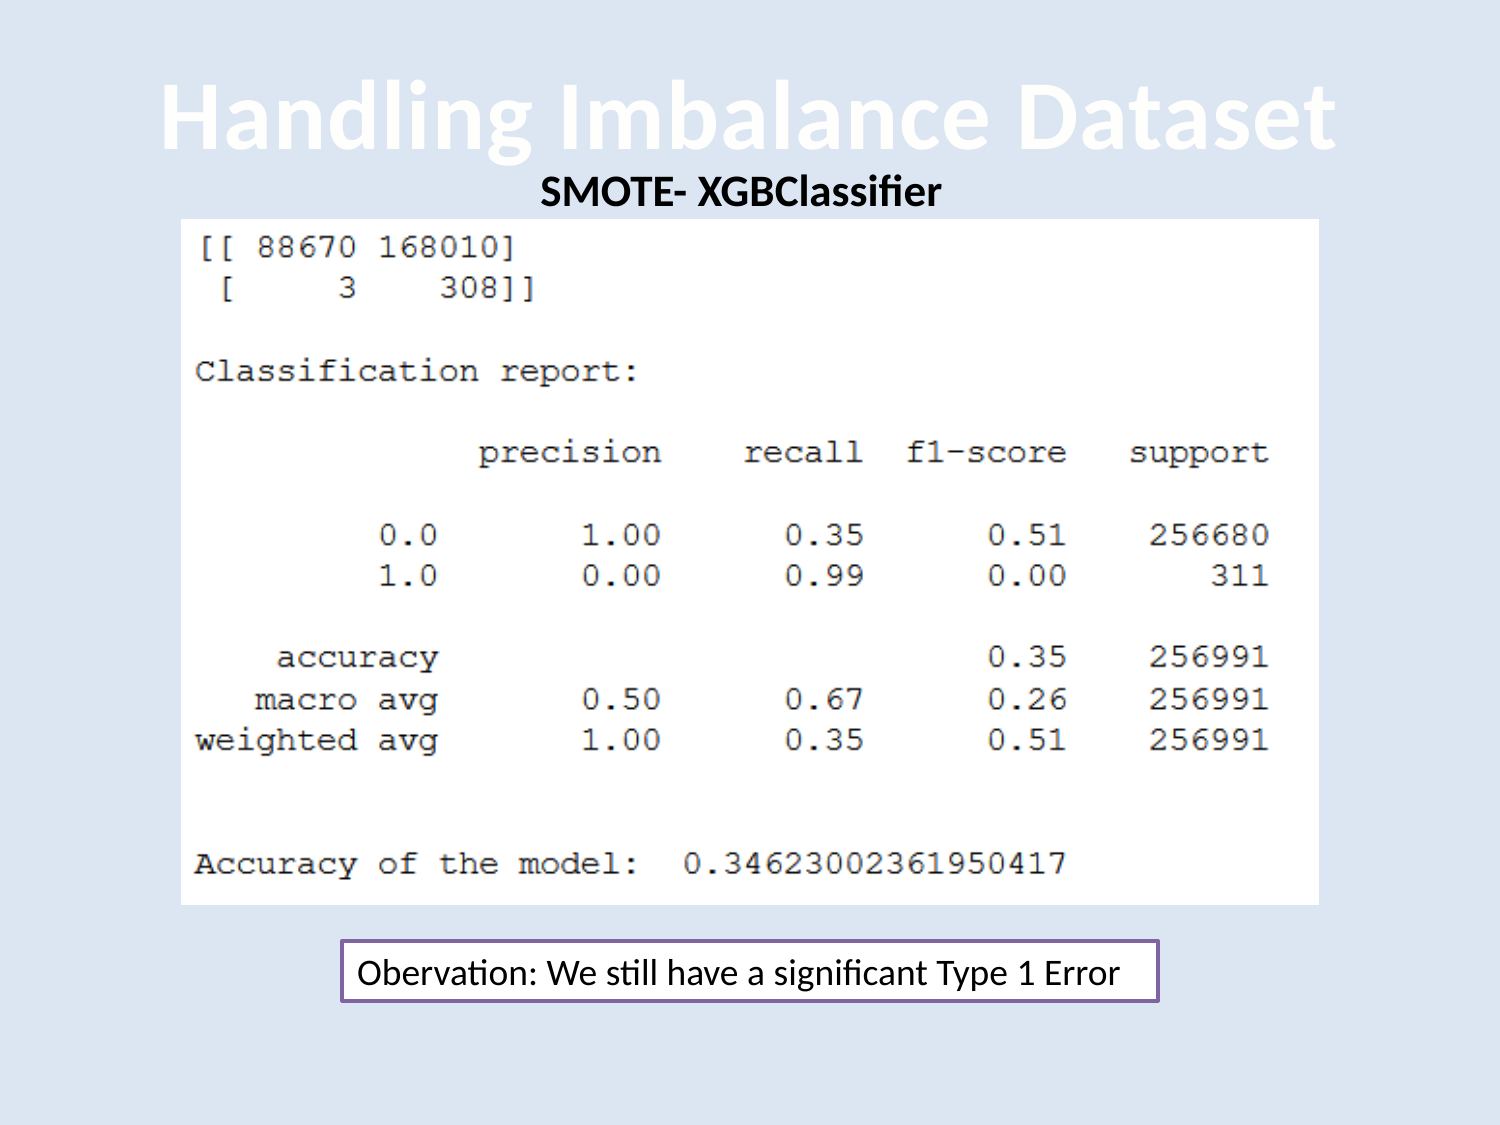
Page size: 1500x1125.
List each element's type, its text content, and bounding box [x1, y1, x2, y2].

text_box Obervation: We still have a significant Type 1 Error [340, 939, 1160, 1003]
picture [181, 219, 1319, 906]
text_box Handling Imbalance Dataset [0, 43, 1500, 170]
text_box SMOTE- XGBClassifier [525, 153, 975, 218]
